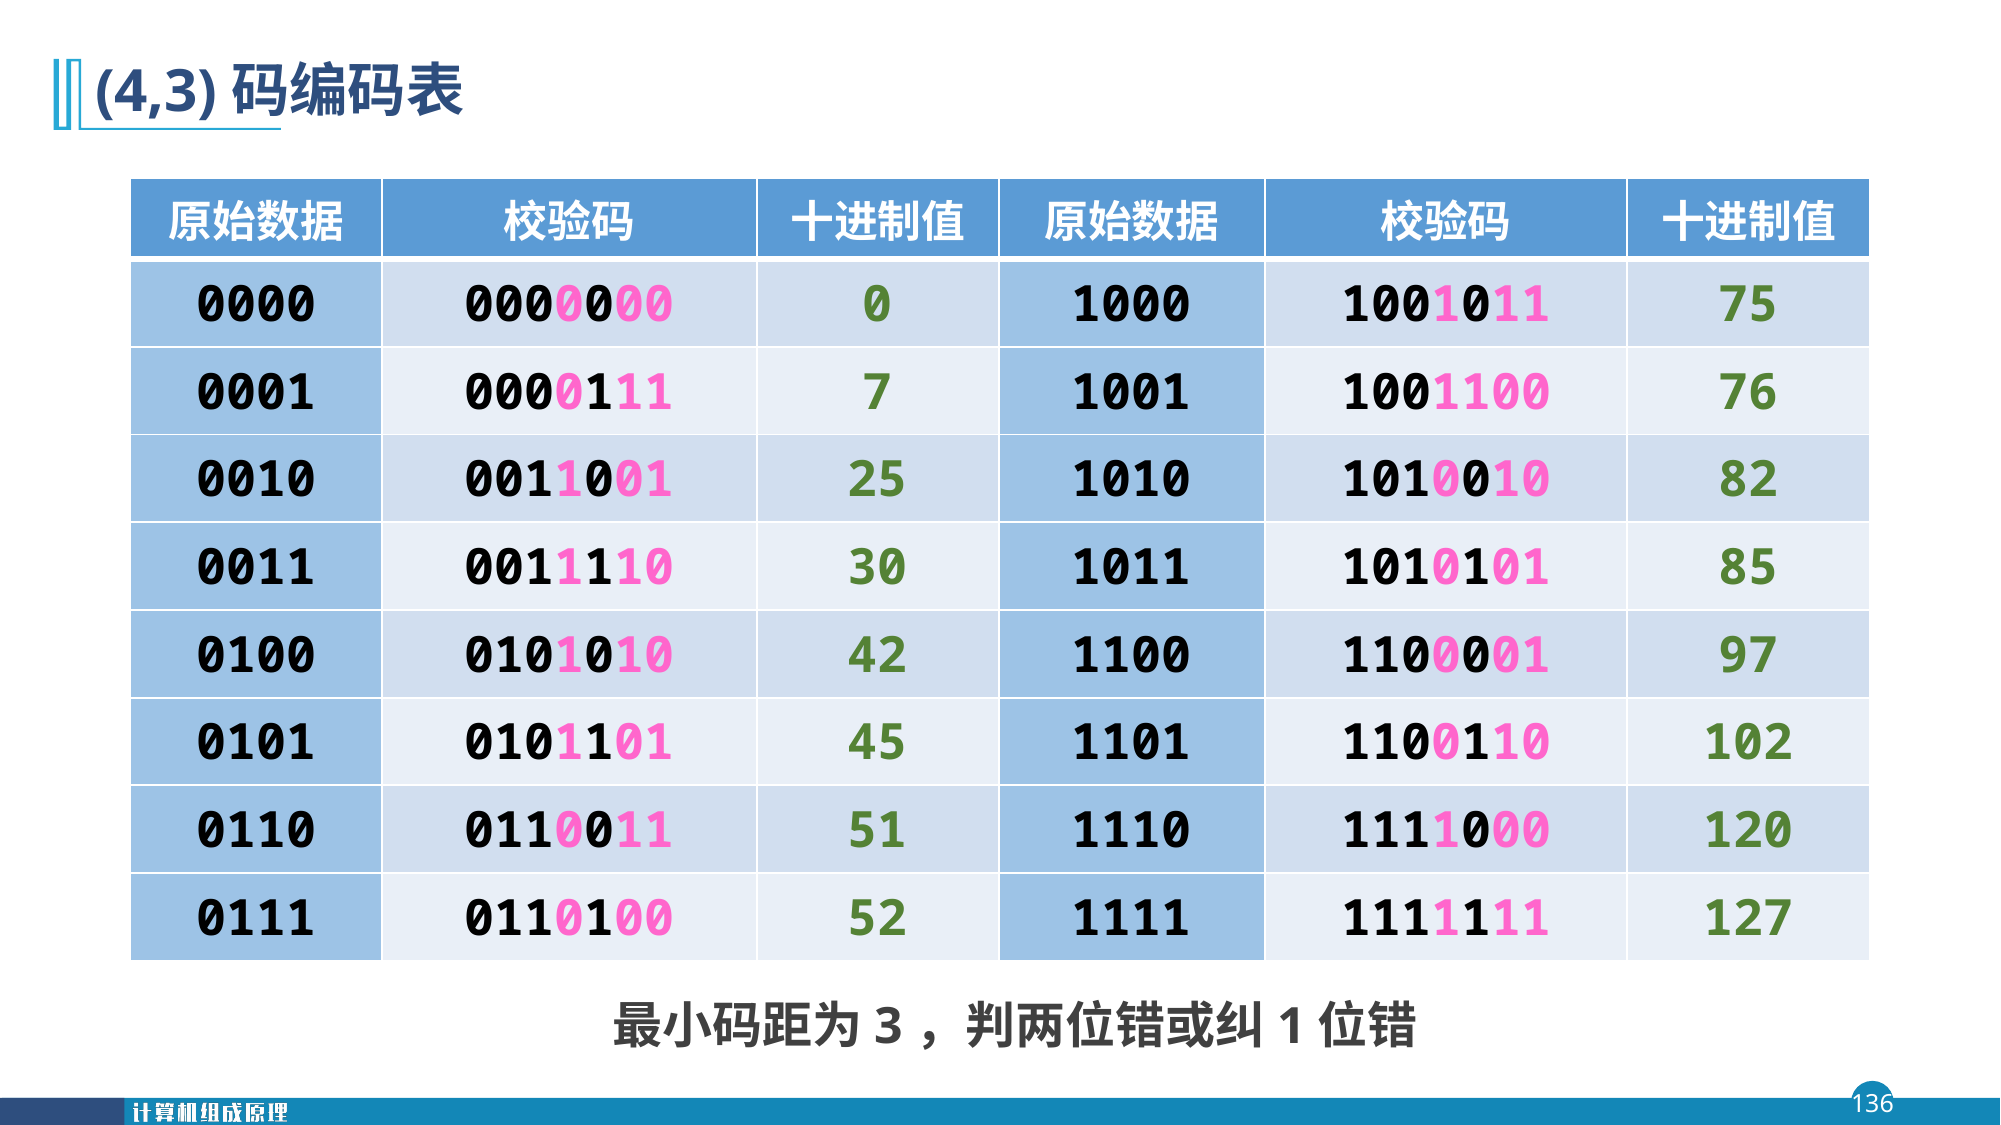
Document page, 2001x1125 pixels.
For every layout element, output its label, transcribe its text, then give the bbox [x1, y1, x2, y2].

table_cell 1111111 [1266, 874, 1626, 960]
table_cell 1010 [1000, 435, 1264, 521]
table_cell 45 [758, 699, 998, 784]
table_header 校验码 [1266, 179, 1626, 256]
table_cell 85 [1628, 523, 1869, 609]
table_cell 0001 [131, 348, 381, 434]
table_cell 120 [1628, 786, 1869, 872]
table_cell 76 [1628, 348, 1869, 434]
table_cell 1010010 [1266, 435, 1626, 521]
table_header 原始数据 [1000, 179, 1264, 256]
table_cell 0100 [131, 611, 381, 697]
table_cell 7 [758, 348, 998, 434]
table_cell 1101 [1000, 699, 1264, 784]
table_cell 51 [758, 786, 998, 872]
table_cell 1011 [1000, 523, 1264, 609]
table_header 校验码 [383, 179, 756, 256]
table_cell 0101101 [383, 699, 756, 784]
table_cell 0011110 [383, 523, 756, 609]
text_box 最小码距为3，判两位错或纠1位错 [522, 955, 1433, 1061]
table_header 十进制值 [758, 179, 998, 256]
table_cell 97 [1628, 611, 1869, 697]
table_cell 0110100 [383, 874, 756, 960]
table_cell 0010 [131, 435, 381, 521]
table_cell 75 [1628, 262, 1869, 346]
table_cell 1001100 [1266, 348, 1626, 434]
table_cell 82 [1628, 435, 1869, 521]
table_cell 1000 [1000, 262, 1264, 346]
table_cell 0011 [131, 523, 381, 609]
table_cell 30 [758, 523, 998, 609]
table_cell 0011001 [383, 435, 756, 521]
table_cell 1001 [1000, 348, 1264, 434]
table_cell 1100 [1000, 611, 1264, 697]
table_cell 1111000 [1266, 786, 1626, 872]
table_cell 0000111 [383, 348, 756, 434]
table_cell 1111 [1000, 874, 1264, 955]
table_cell 0110011 [383, 786, 756, 872]
table_cell 0000000 [383, 262, 756, 346]
table_cell 25 [758, 435, 998, 521]
table_cell 1100001 [1266, 611, 1626, 697]
table_cell 1110 [1000, 786, 1264, 872]
table_cell 102 [1628, 699, 1869, 784]
table_cell 0111 [131, 874, 381, 960]
table_header 原始数据 [131, 179, 381, 256]
table_cell 1100110 [1266, 699, 1626, 784]
title (4,3)码编码表 [80, 42, 1805, 144]
table_cell 0101 [131, 699, 381, 784]
table_cell 42 [758, 611, 998, 697]
table_cell 127 [1628, 874, 1869, 960]
table_cell 0000 [131, 262, 381, 346]
table_cell 0 [758, 262, 998, 346]
table_cell 1001011 [1266, 262, 1626, 346]
table_cell 0101010 [383, 611, 756, 697]
table_cell 52 [758, 874, 998, 955]
table_cell 1010101 [1266, 523, 1626, 609]
table_cell 0110 [131, 786, 381, 872]
table_header 十进制值 [1628, 179, 1869, 256]
